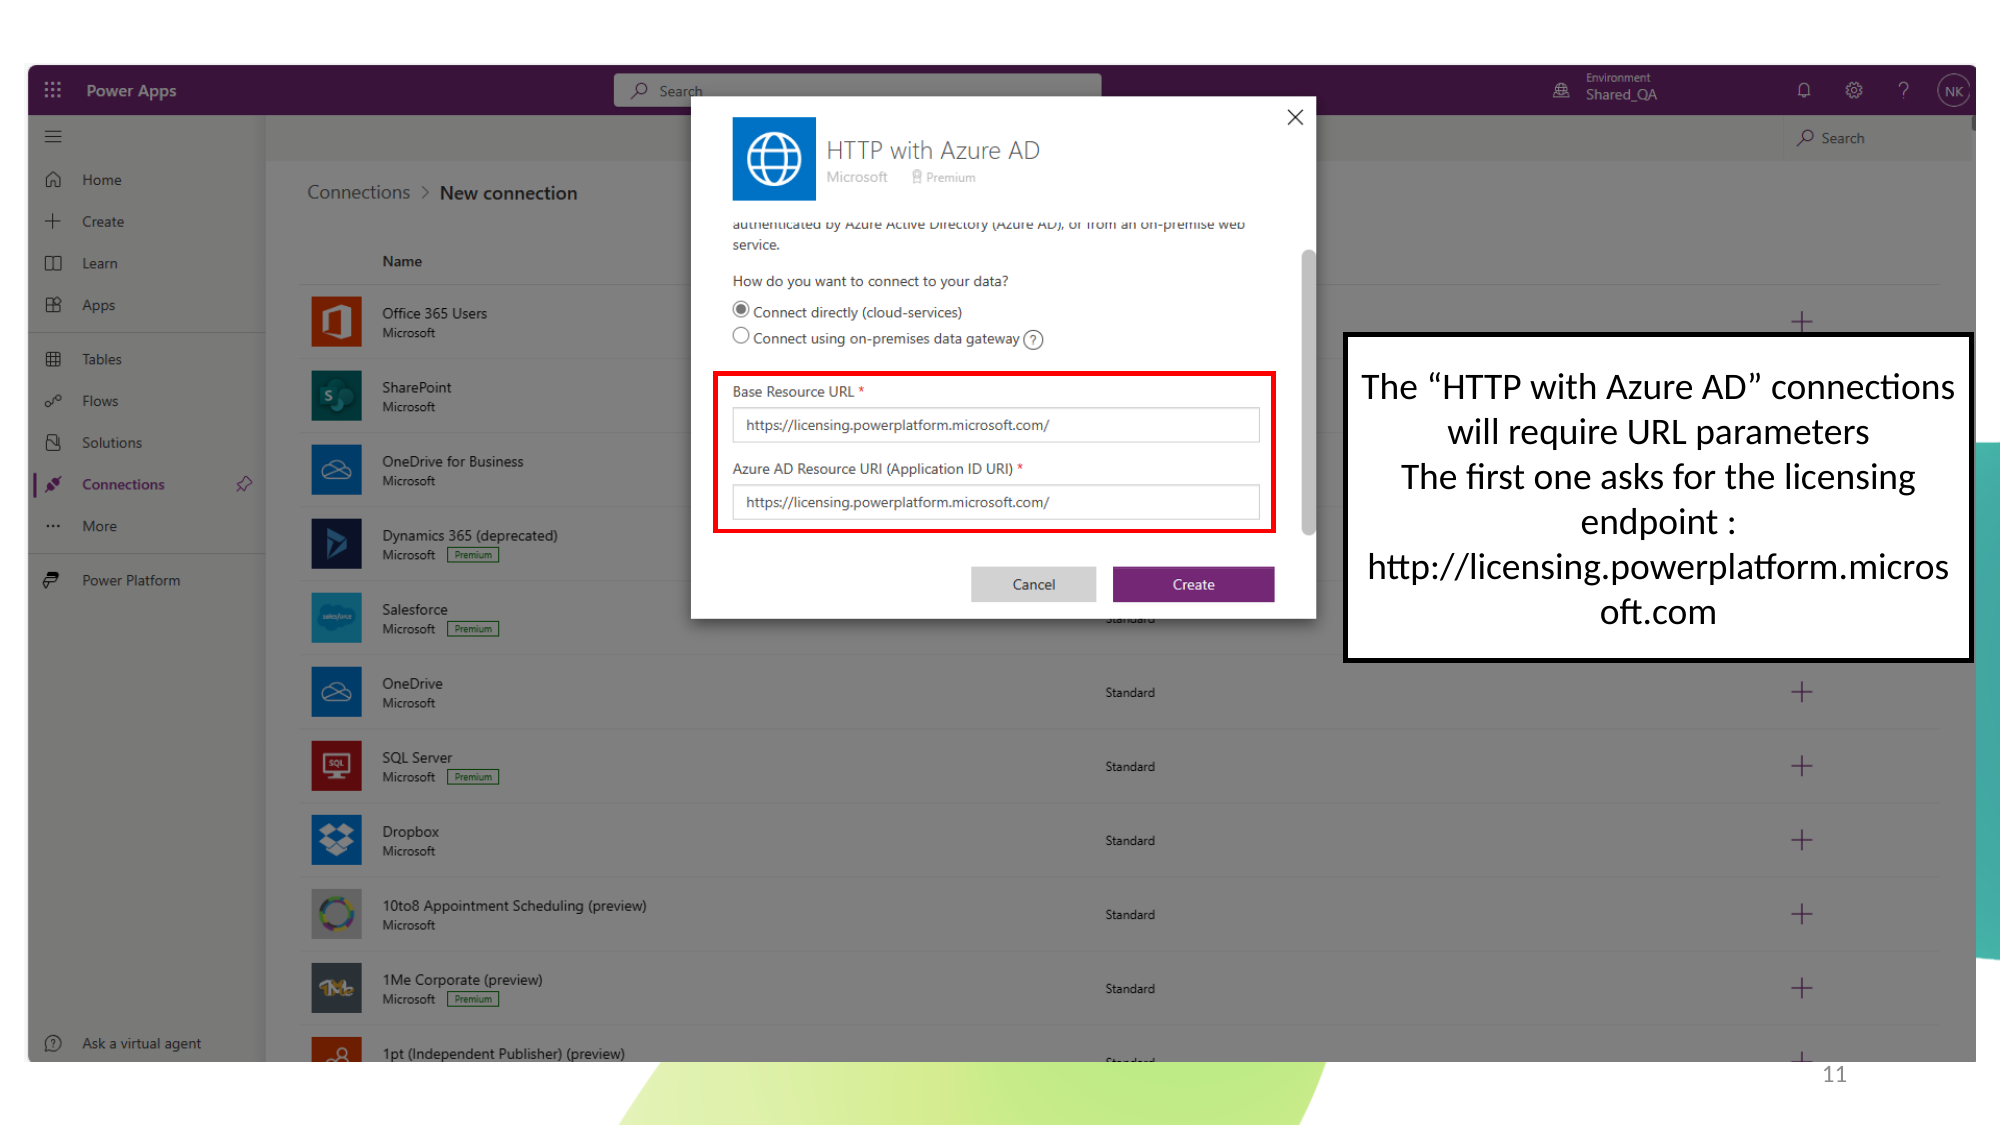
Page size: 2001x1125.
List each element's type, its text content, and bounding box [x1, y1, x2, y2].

text_box Create connections [44, 58, 602, 63]
picture [24, 0, 2000, 1125]
